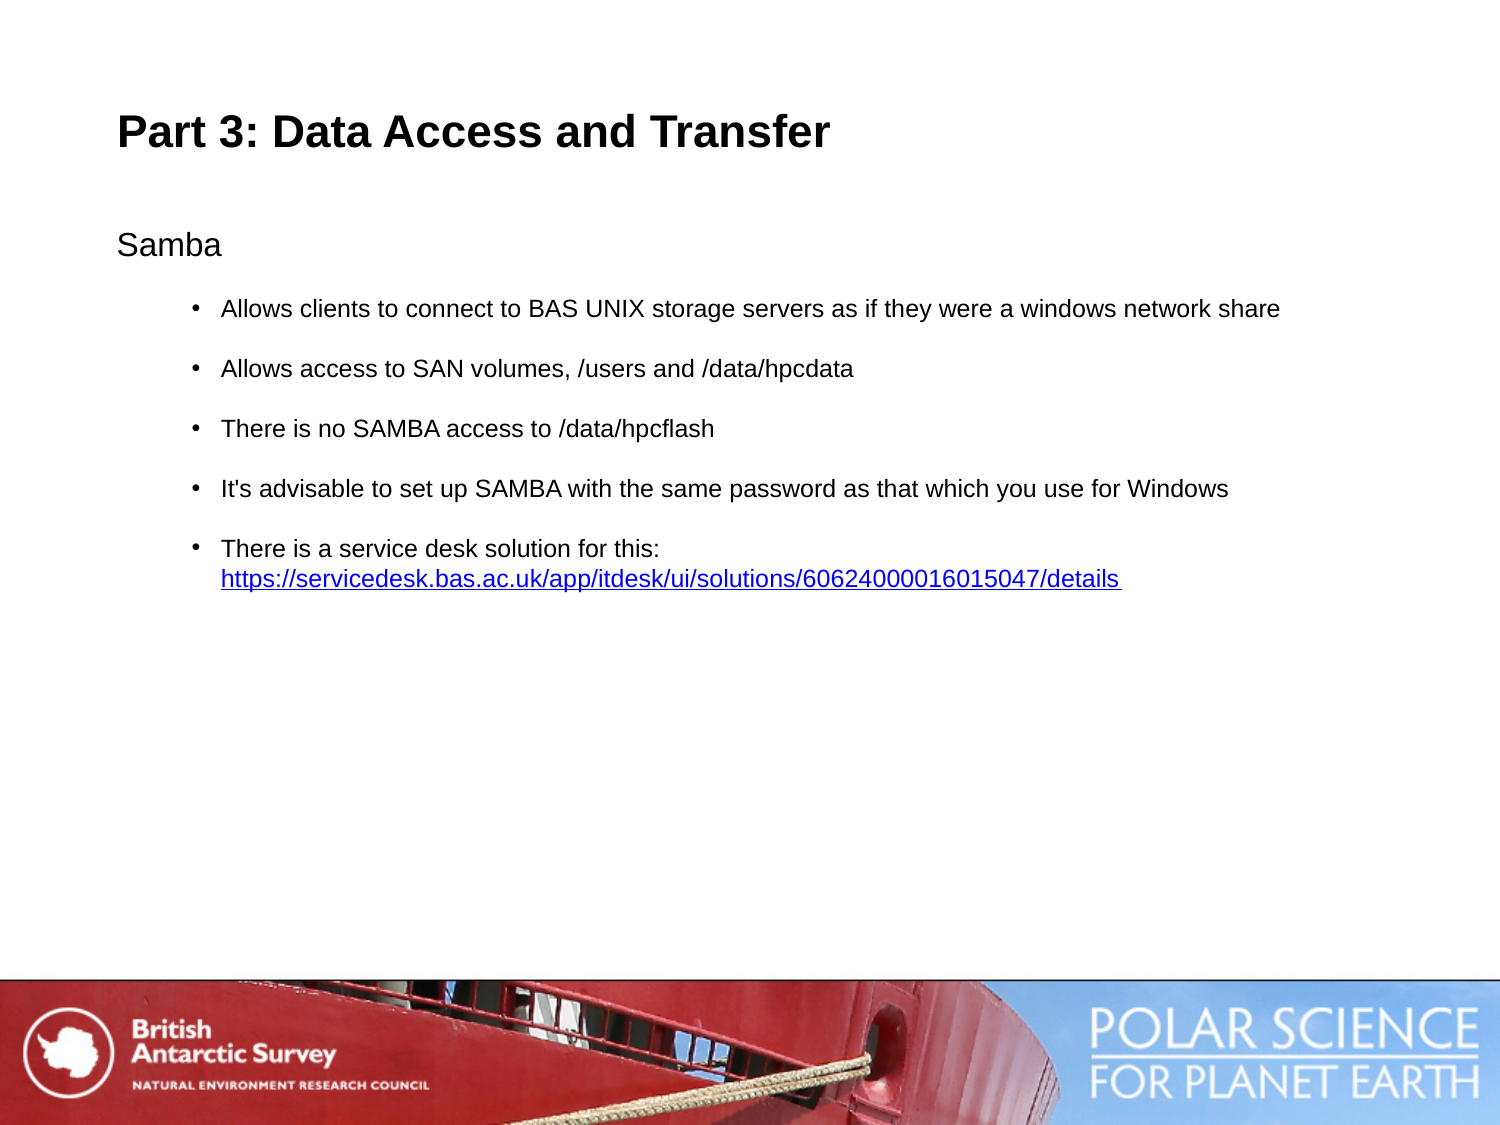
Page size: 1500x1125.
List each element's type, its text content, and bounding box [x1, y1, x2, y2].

subtitle Samba Allows clients to connect to BAS UNIX storage servers as if they were a windows network share Allows access to SAN volumes, /users and /data/hpcdata There is no SAMBA access to /data/hpcflash It's advisable to set up SAMBA with the same password as that which you use for Windows There is a service desk solution for this: https://servicedesk.bas.ac.uk/app/itdesk/ui/solutions/60624000016015047/details [116, 222, 1371, 914]
picture [0, 0, 1500, 1125]
title Part 3: Data Access and Transfer [117, 70, 1371, 188]
